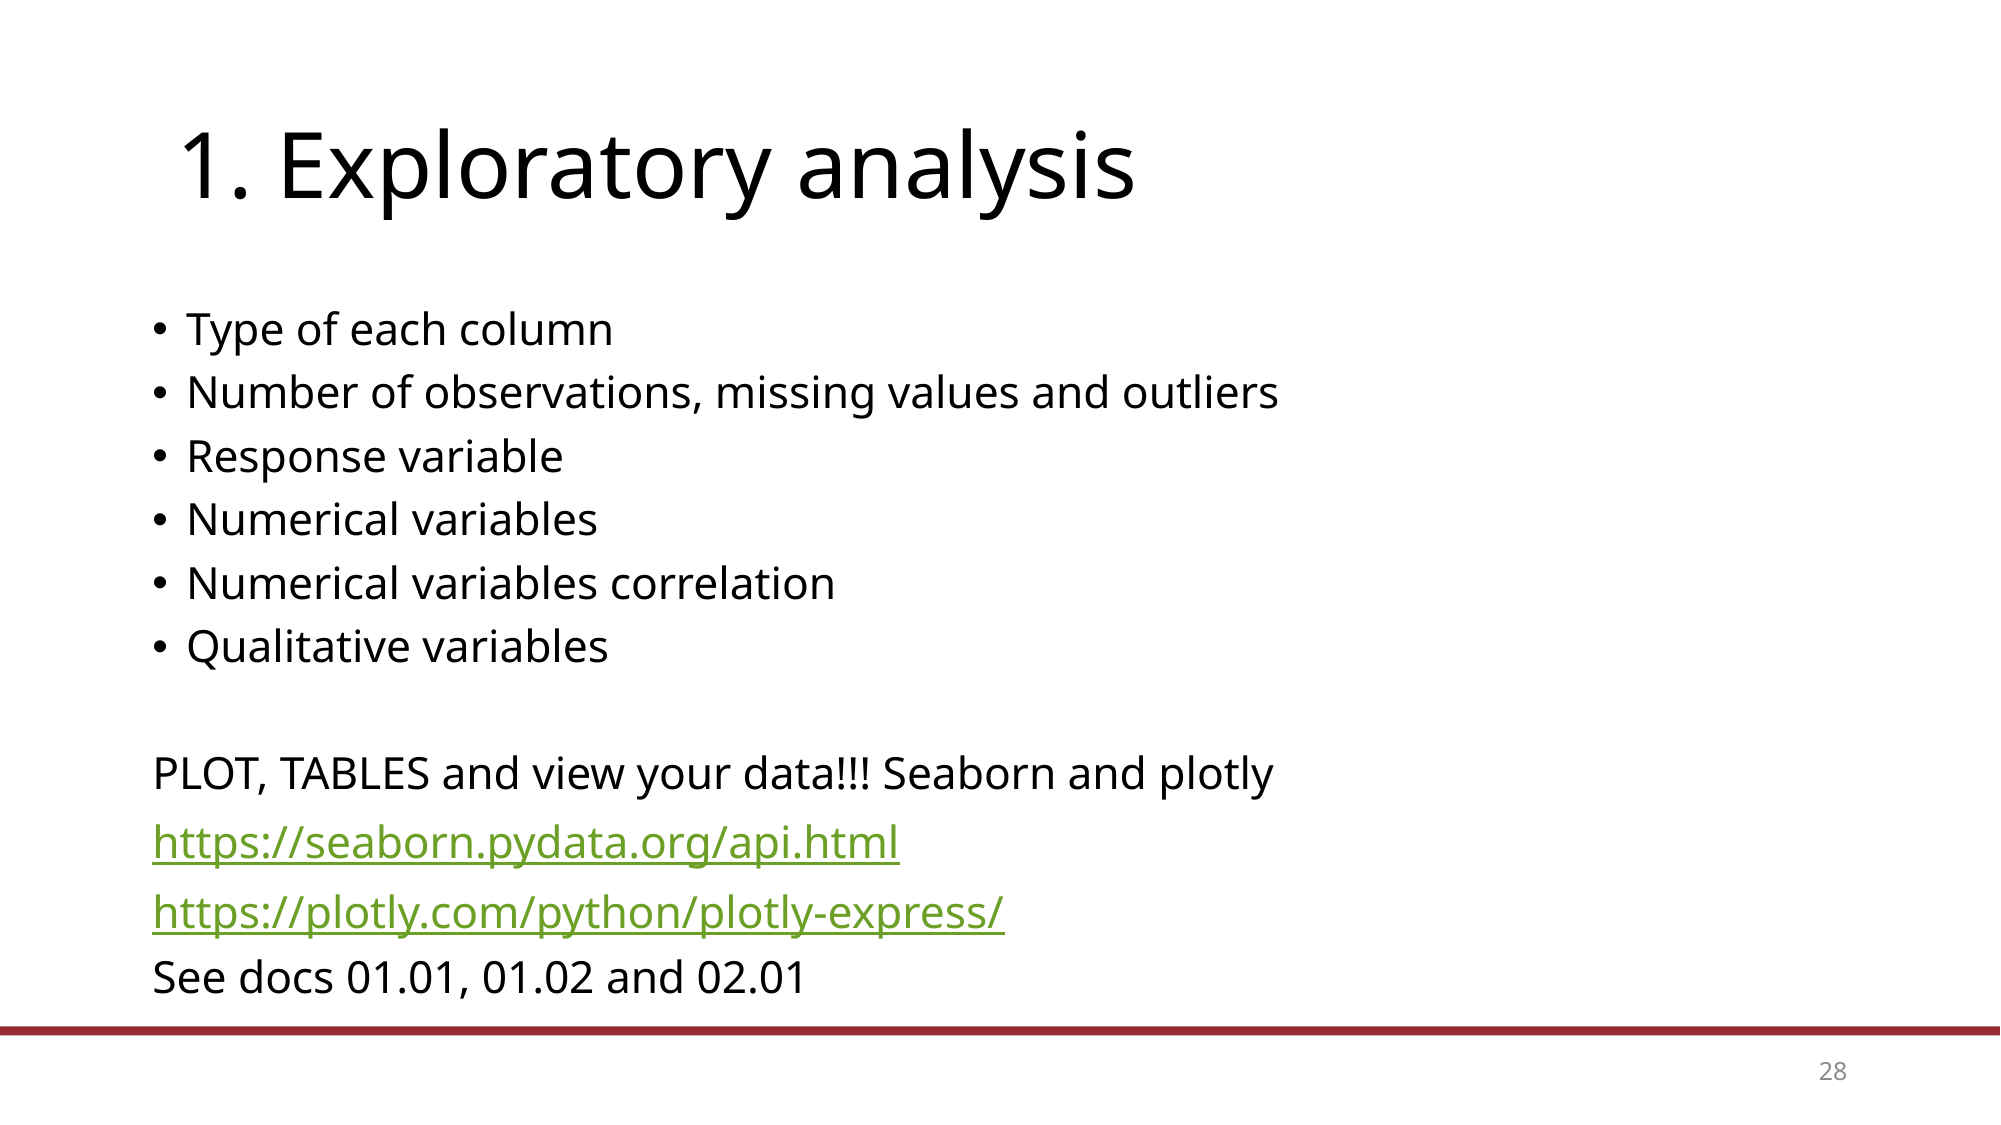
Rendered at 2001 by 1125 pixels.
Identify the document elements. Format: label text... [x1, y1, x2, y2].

list Type of each column Number of observations, missing values and outliers Response variable Numerical variables Numerical variables correlation Qualitative variables PLOT, TABLES and view your data!!! Seaborn and plotly https://seaborn.pydata.org/api.html https://plotly.com/python/plotly-express/ See docs 01.01, 01.02 and 02.01 [137, 299, 1863, 1014]
title 1. Exploratory analysis [137, 59, 1863, 278]
slide_number 28 [1412, 1042, 1863, 1103]
